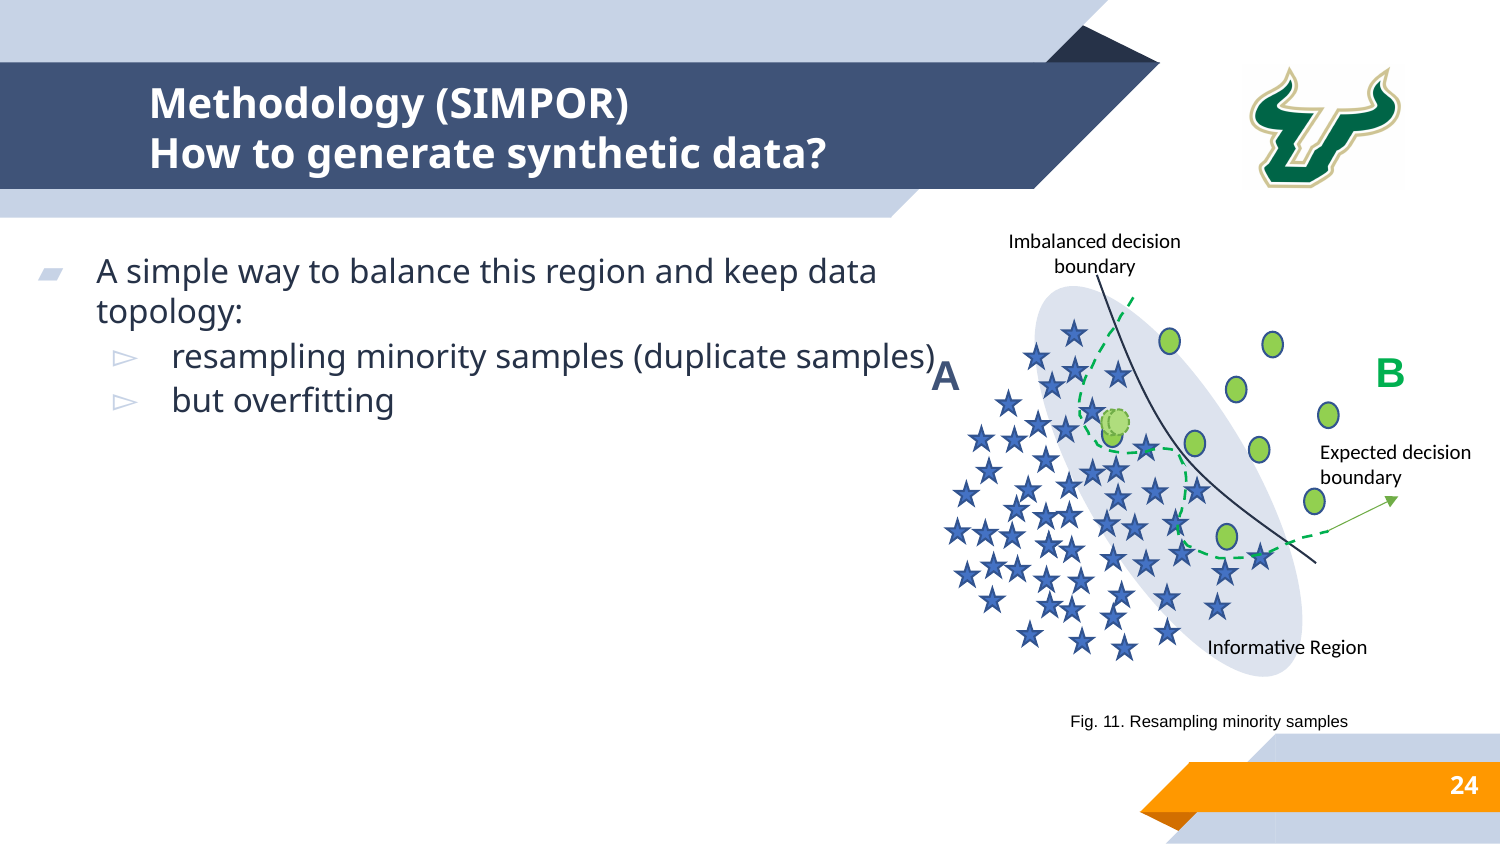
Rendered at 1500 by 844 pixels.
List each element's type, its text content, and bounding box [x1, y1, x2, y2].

text_box Imbalanced decision boundary [975, 220, 1215, 257]
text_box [1328, 497, 1399, 531]
text_box B [1389, 338, 1421, 404]
title Methodology (SIMPOR) How to generate synthetic data? [133, 64, 997, 190]
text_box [946, 259, 1385, 704]
list A simple way to balance this region and keep data topology: resampling minority samples (duplicate samples) but overfitting [6, 235, 964, 780]
text_box Fig. 11. Resampling minority samples [1055, 712, 1364, 738]
text_box Expected decision boundary [1389, 431, 1492, 497]
picture [1242, 64, 1405, 190]
slide_number 24 [1249, 760, 1494, 813]
text_box A [915, 341, 940, 407]
